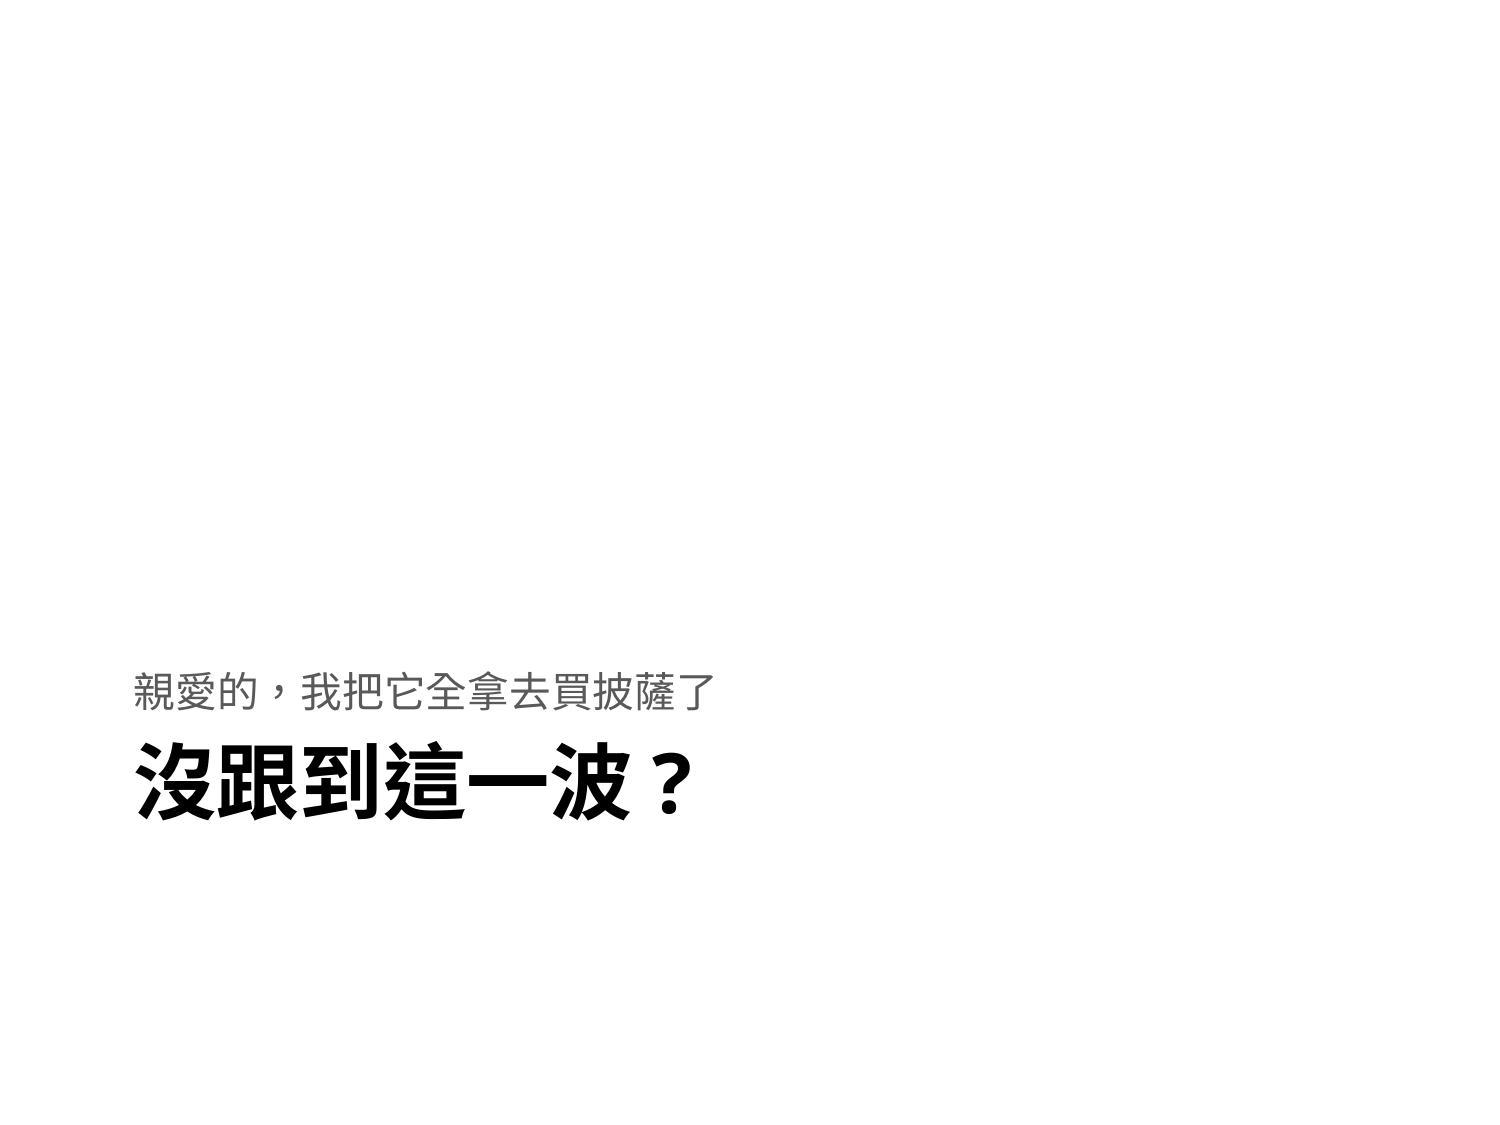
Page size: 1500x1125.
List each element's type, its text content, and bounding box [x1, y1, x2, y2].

title 沒跟到這一波? [118, 723, 1394, 947]
list 親愛的，我把它全拿去買披薩了 [118, 476, 1394, 723]
